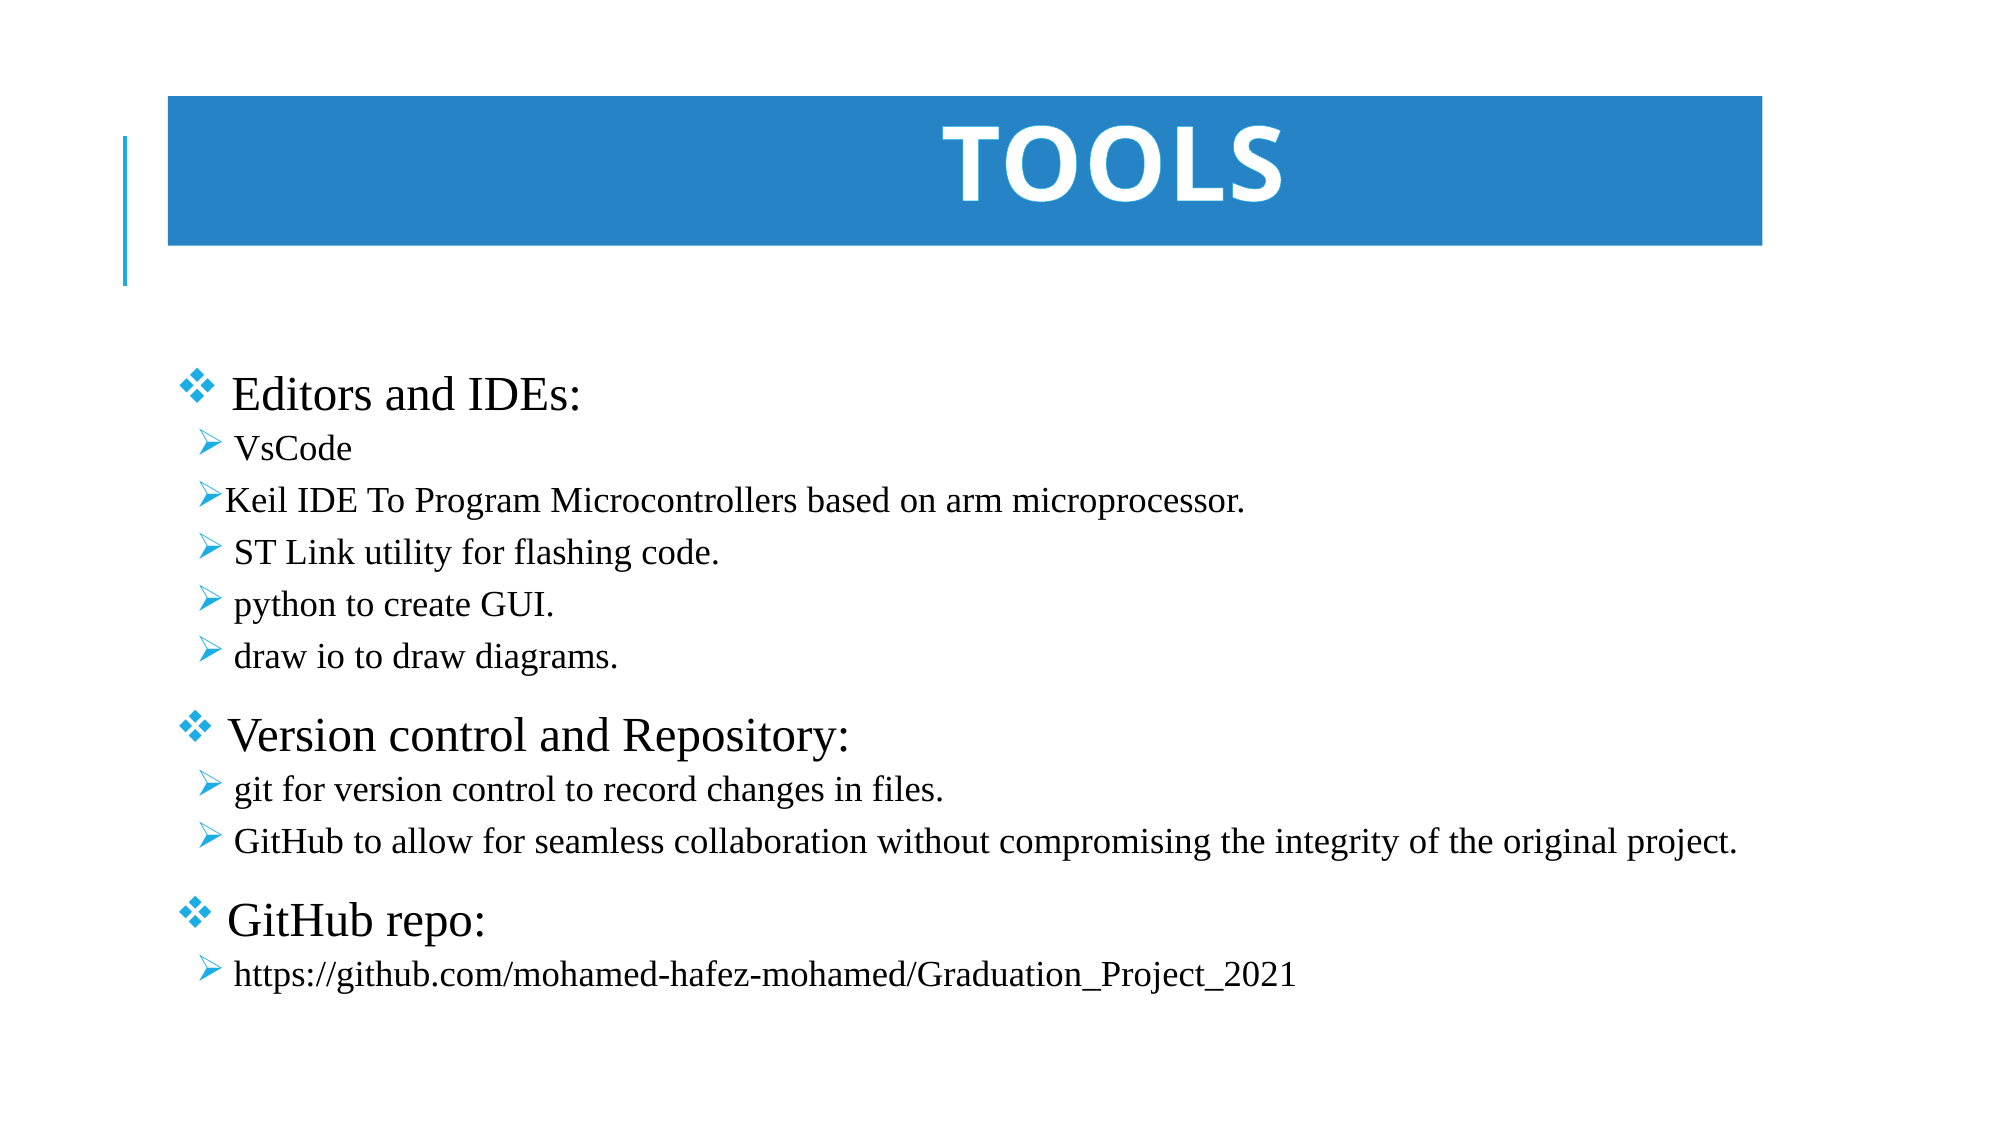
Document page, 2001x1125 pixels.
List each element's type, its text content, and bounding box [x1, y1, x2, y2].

list Editors and IDEs: VsCode Keil IDE To Program Microcontrollers based on arm microprocessor. ST Link utility for flashing code. python to create GUI. draw io to draw diagrams. Version control and Repository: git for version control to record changes in files. GitHub to allow for seamless collaboration without compromising the integrity of the original project. GitHub repo: https://github.com/mohamed-hafez-mohamed/Graduation_Project_2021 [168, 278, 1763, 1035]
title Tools [167, 96, 1763, 246]
